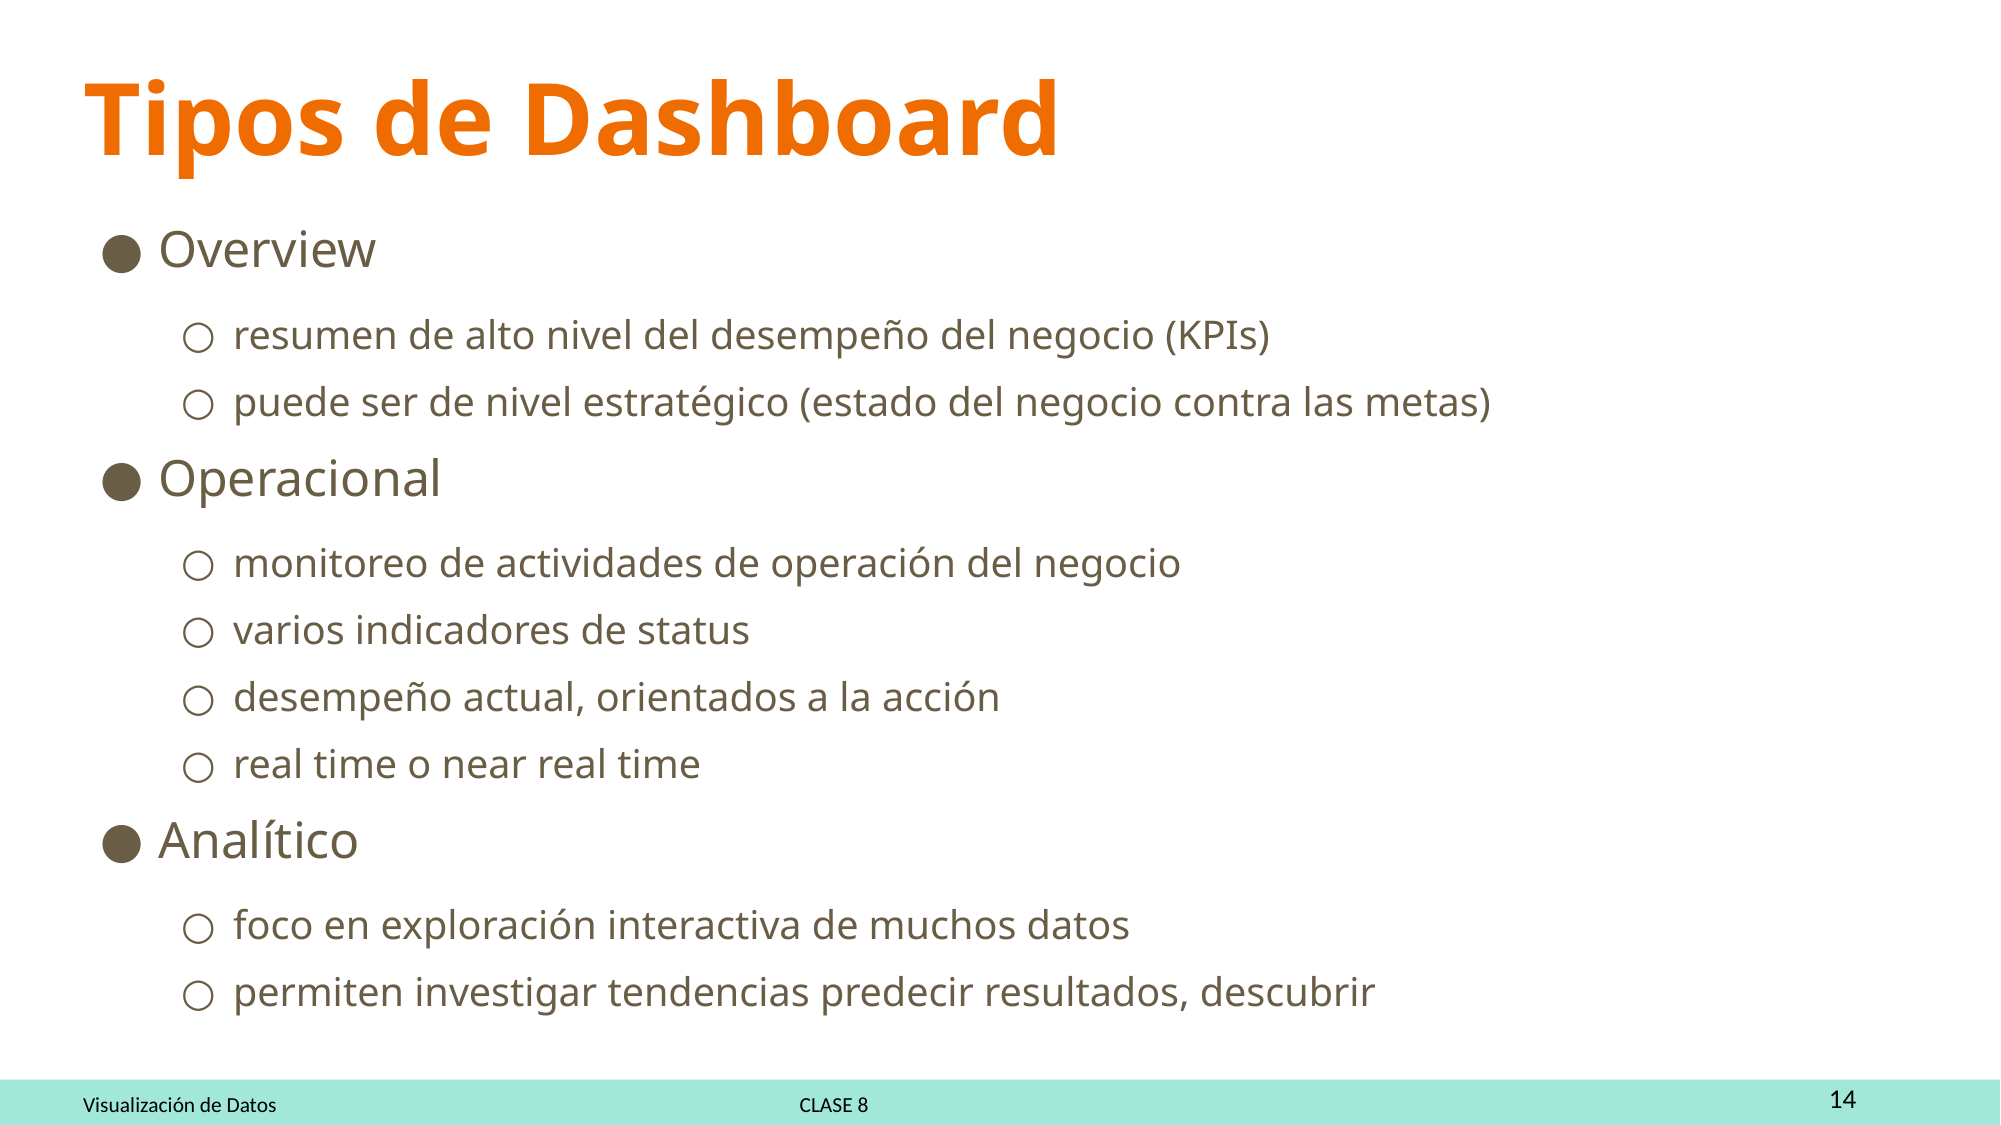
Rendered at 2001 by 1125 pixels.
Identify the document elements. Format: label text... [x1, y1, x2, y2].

title Tipos de Dashboard [68, 37, 1932, 193]
list Overview resumen de alto nivel del desempeño del negocio (KPIs) puede ser de nivel estratégico (estado del negocio contra las metas) Operacional monitoreo de actividades de operación del negocio varios indicadores de status desempeño actual, orientados a la acción real time o near real time Analítico foco en exploración interactiva de muchos datos permiten investigar tendencias predecir resultados, descubrir [68, 201, 1932, 924]
